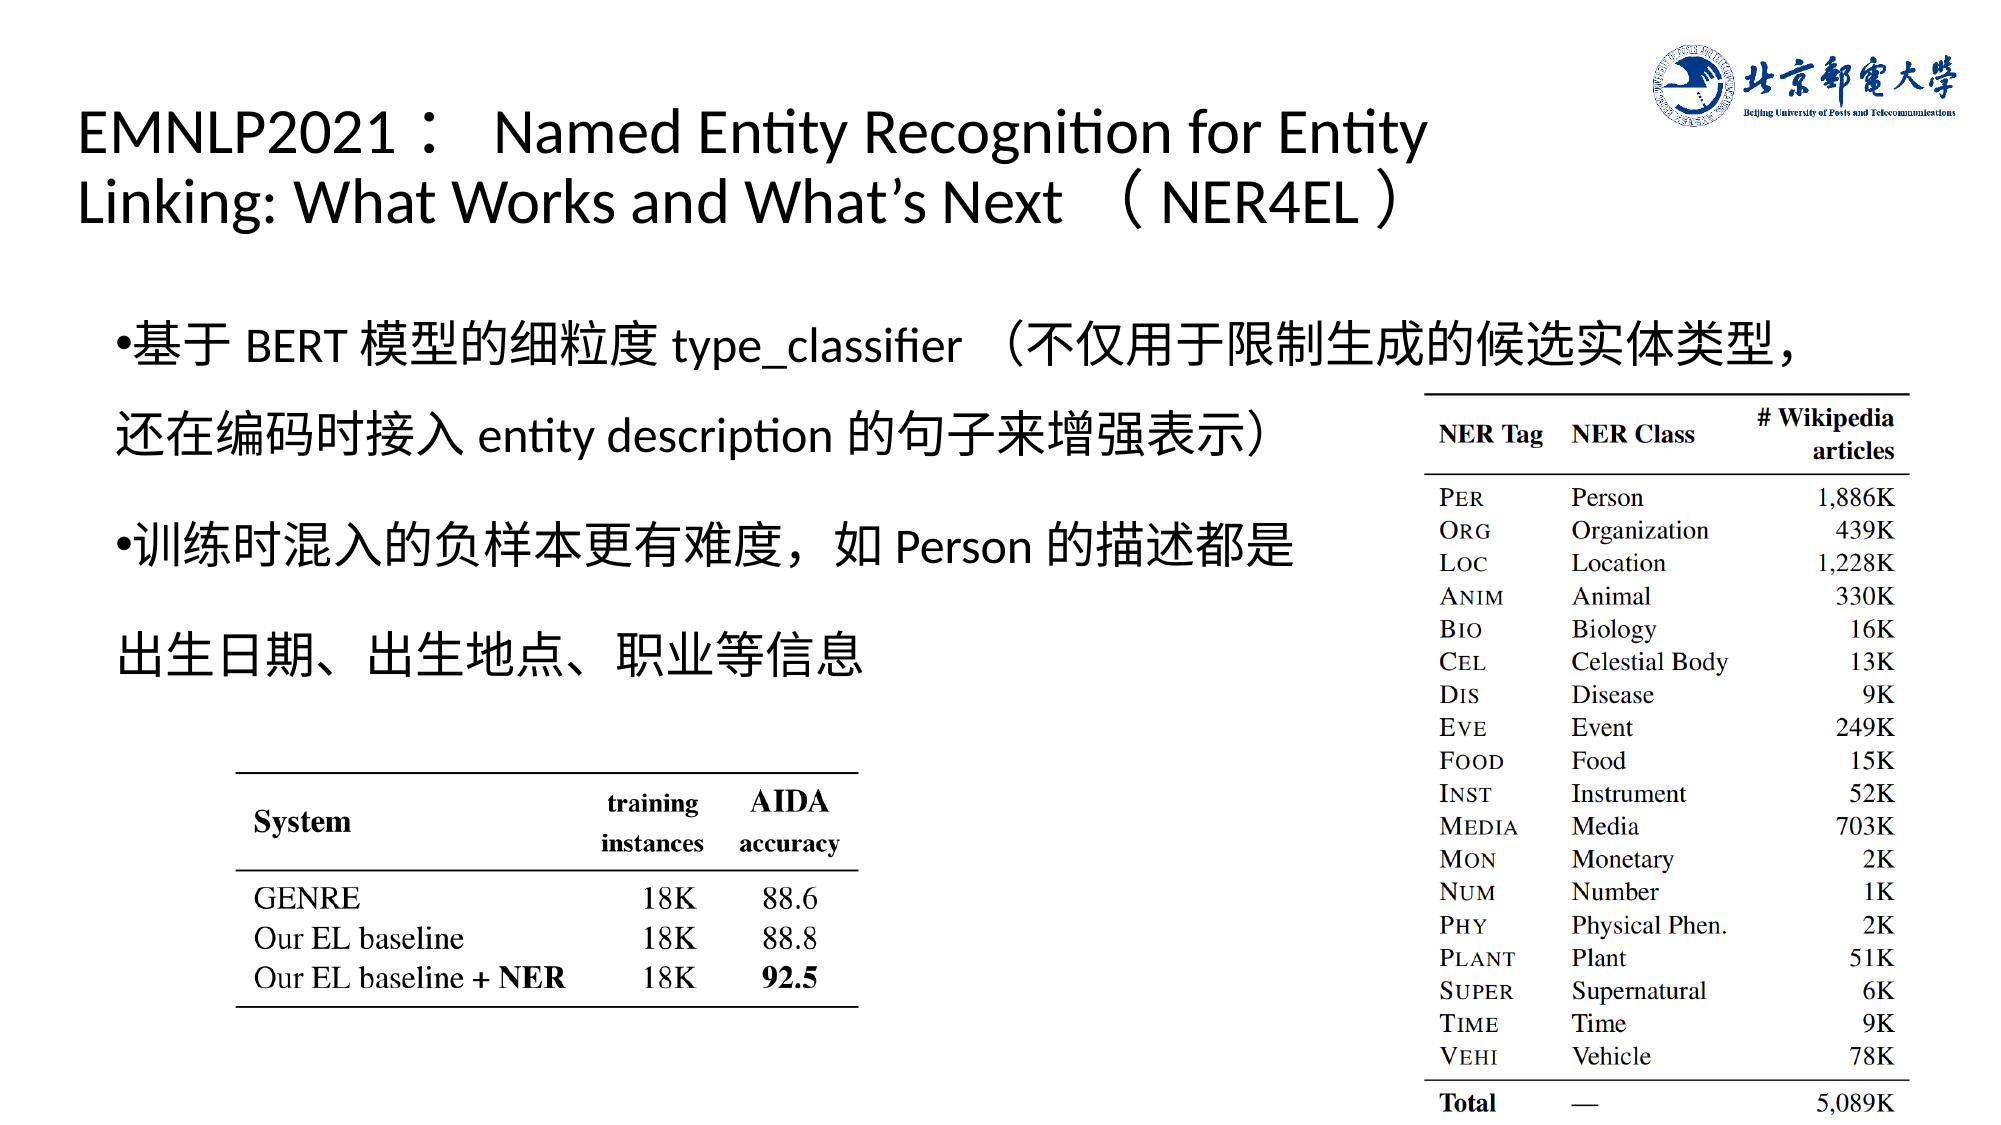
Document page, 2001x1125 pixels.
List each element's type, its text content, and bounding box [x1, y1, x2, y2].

picture [1422, 392, 1912, 1125]
list 基于BERT模型的细粒度type_classifier（不仅用于限制生成的候选实体类型，还在编码时接入entity description的句子来增强表示） 训练时混入的负样本更有难度，如Person的描述都是 出生日期、出生地点、职业等信息 [63, 274, 1877, 989]
text_box EMNLP2021：Named Entity Recognition for Entity Linking: What Works and What’s Next（NER4EL） [62, 59, 1623, 275]
picture [235, 765, 860, 1011]
picture [1644, 37, 1965, 134]
